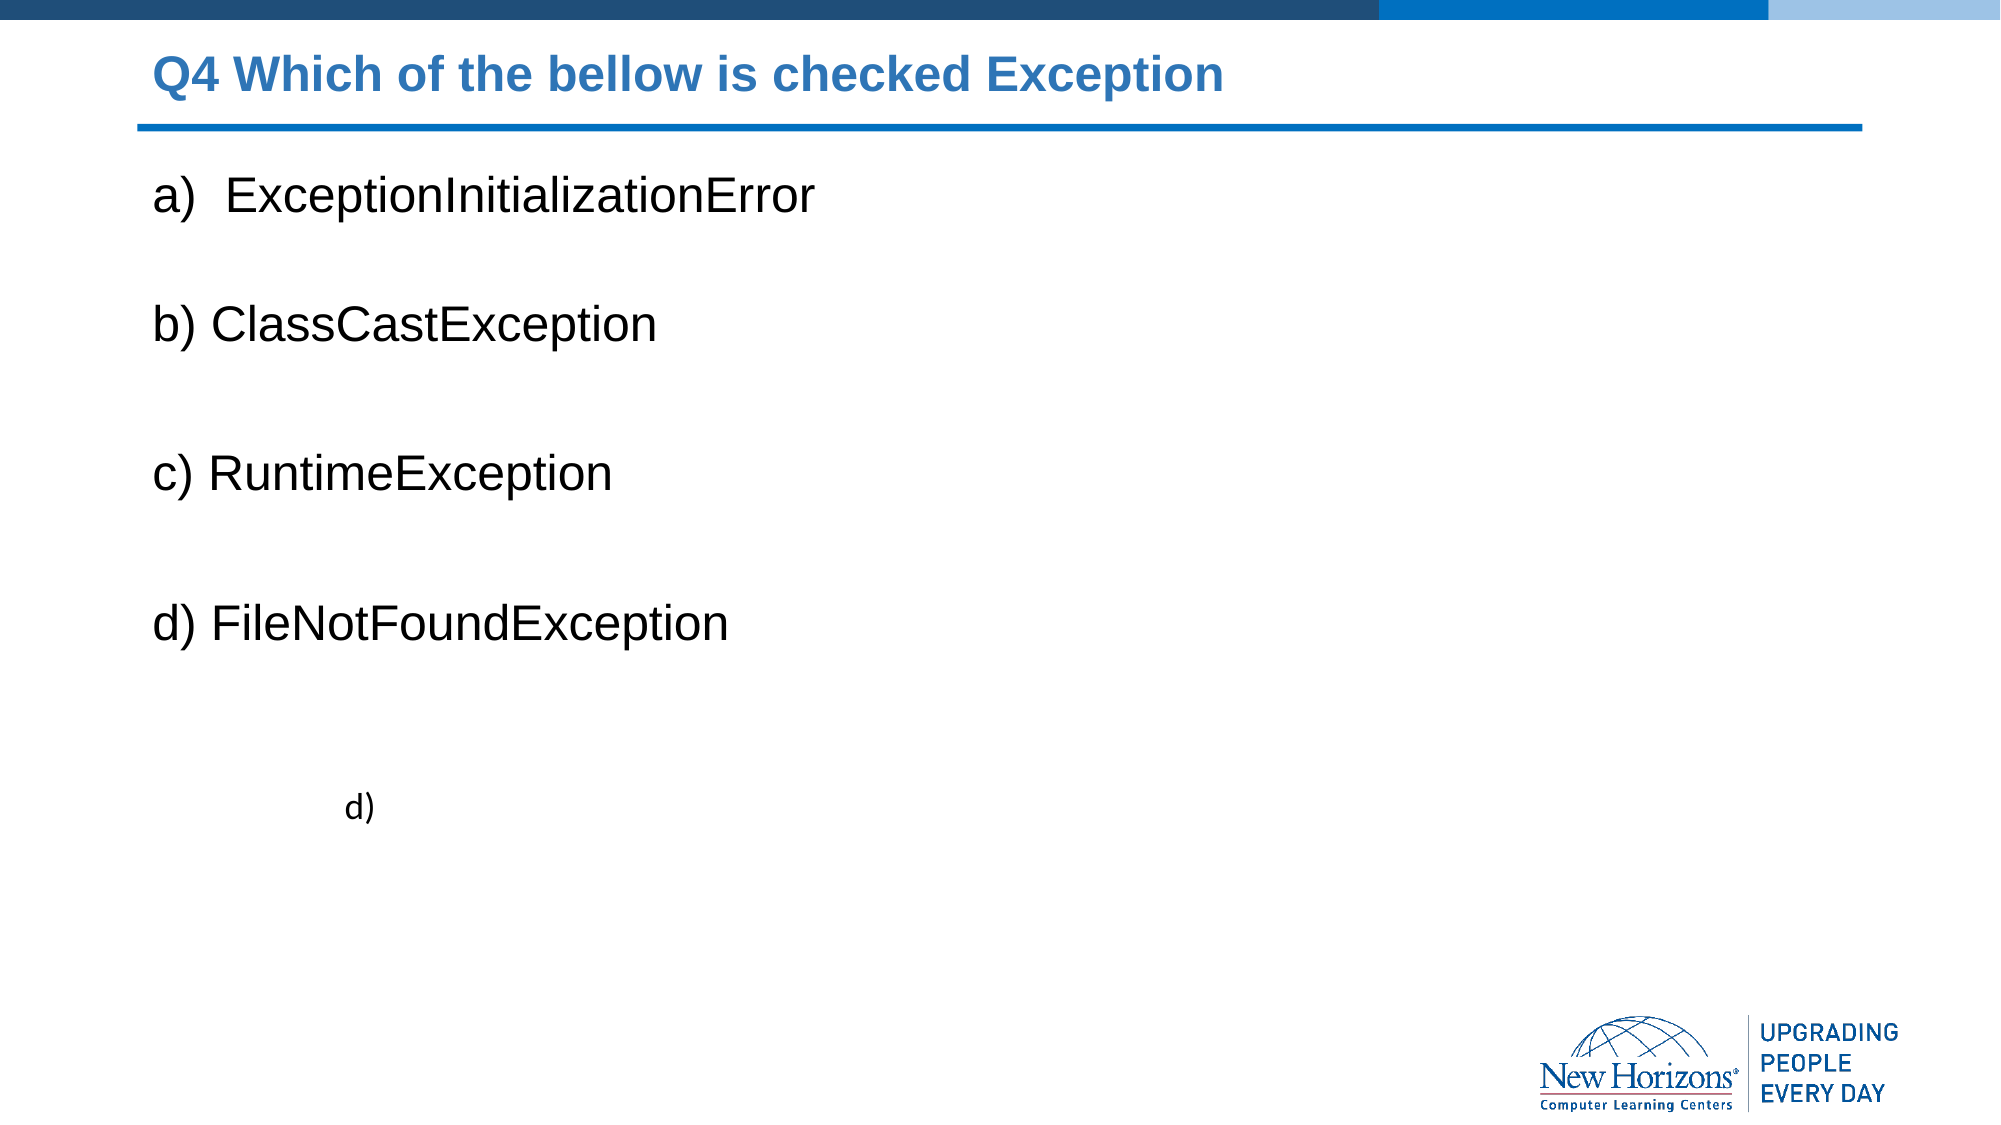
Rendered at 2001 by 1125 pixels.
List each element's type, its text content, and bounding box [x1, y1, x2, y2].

picture [1537, 1010, 1904, 1114]
title Q4 Which of the bellow is checked Exception [137, 36, 1863, 115]
text_box d) [329, 774, 399, 835]
list a) ExceptionInitializationError ​ b) ClassCastException ​ c) RuntimeException ​ d) FileNotFoundException [137, 161, 1863, 968]
